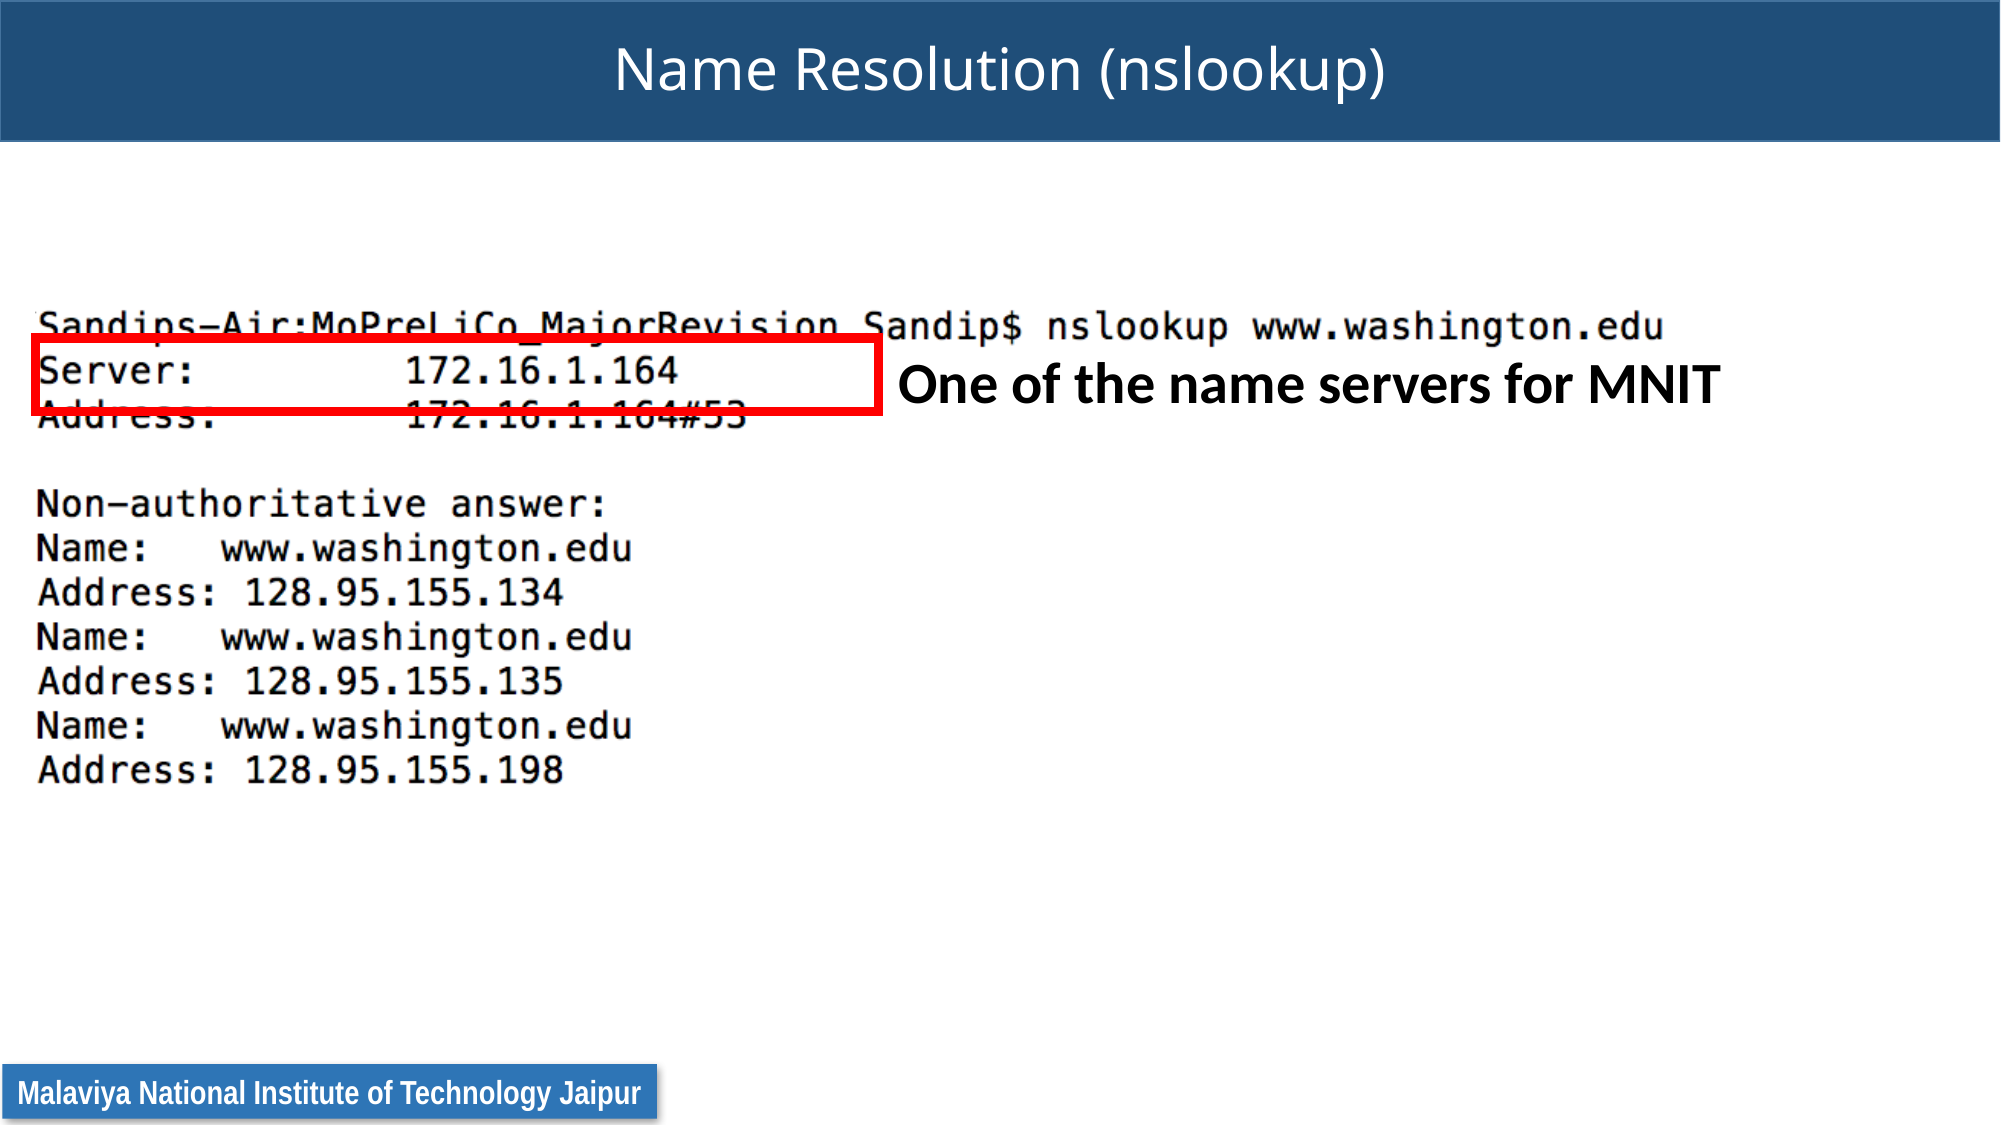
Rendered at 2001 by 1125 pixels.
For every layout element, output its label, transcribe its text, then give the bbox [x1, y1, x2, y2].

picture [35, 289, 1965, 817]
title Name Resolution (nslookup) [0, 1, 2000, 141]
